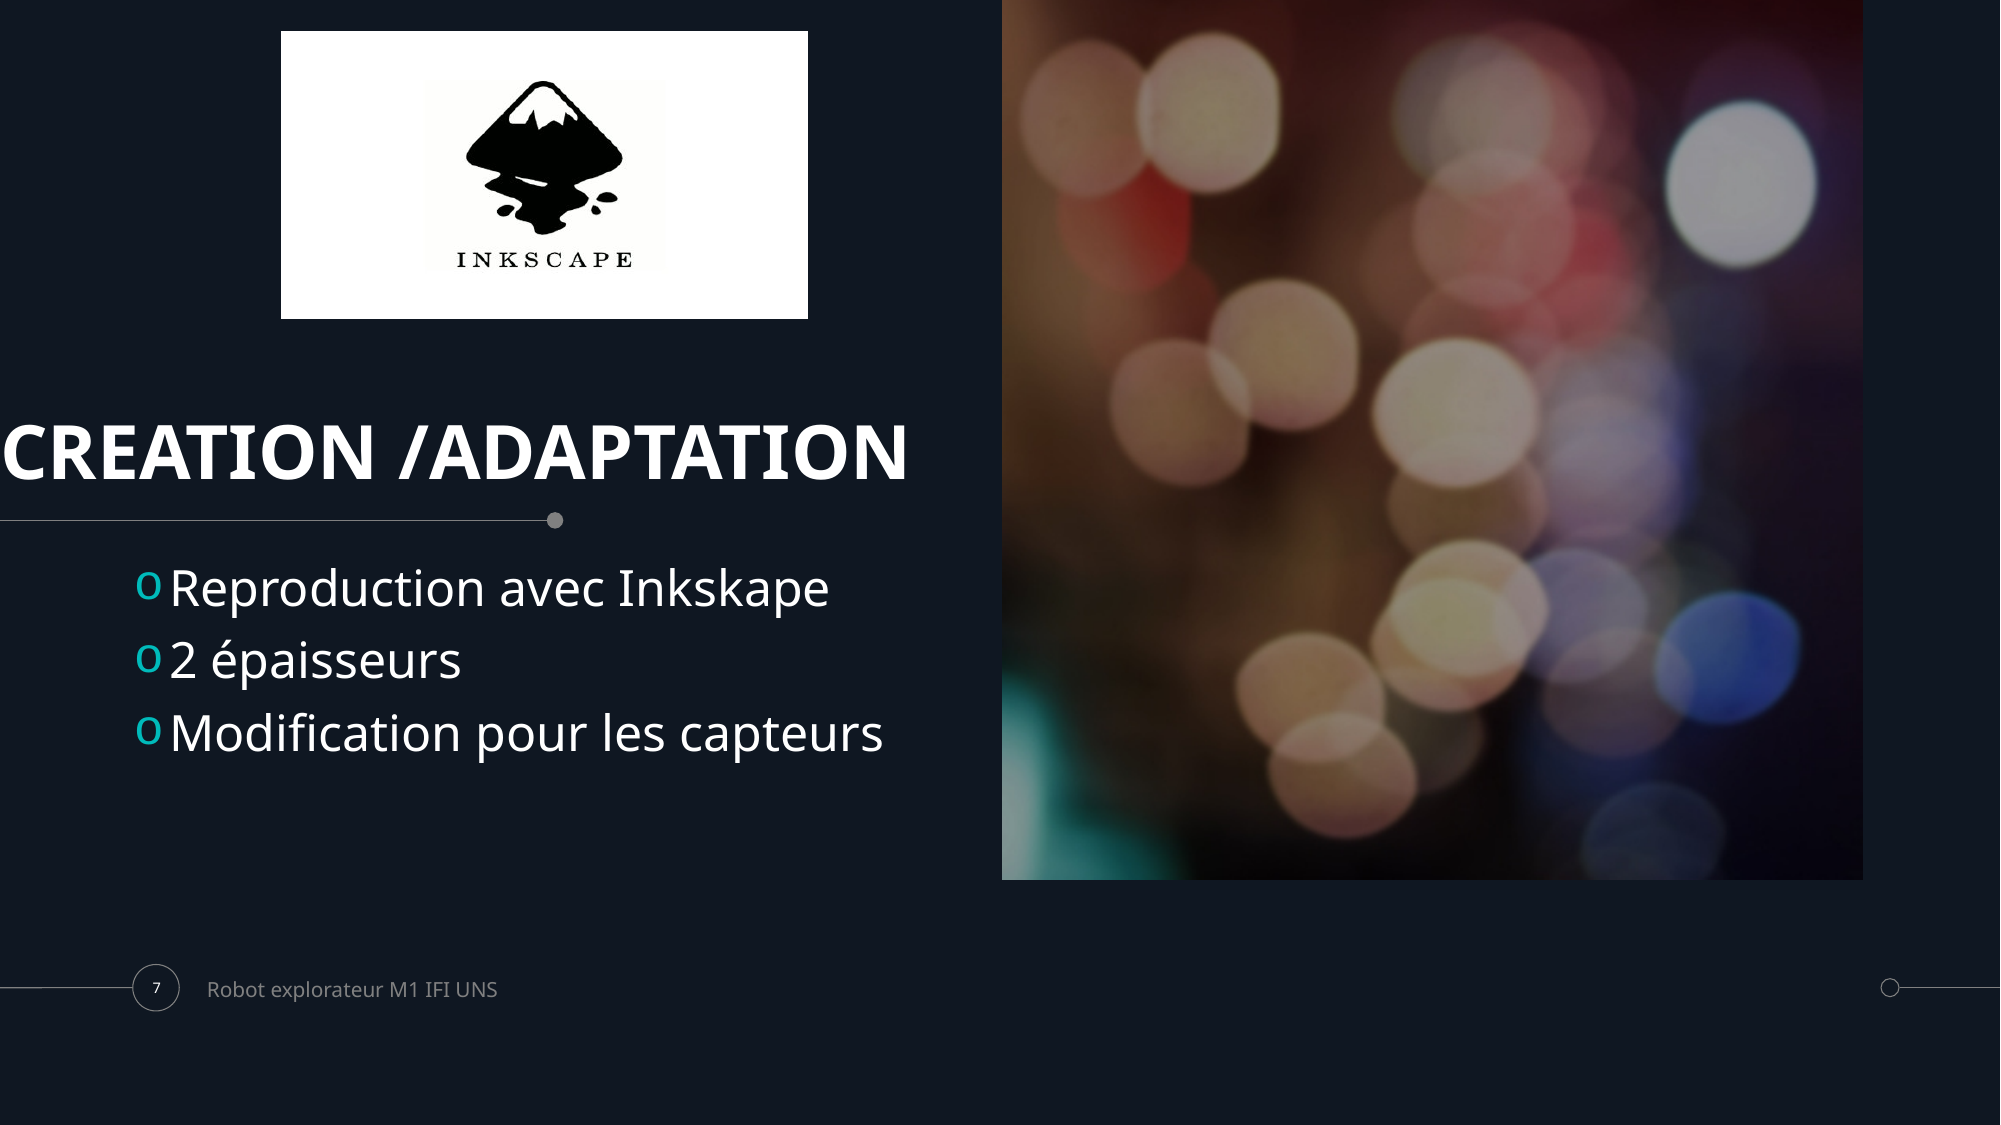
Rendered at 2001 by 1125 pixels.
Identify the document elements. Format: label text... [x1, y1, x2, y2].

slide_number 7 [127, 964, 186, 1014]
list Reproduction avec Inkskape 2 épaisseurs Modification pour les capteurs [133, 556, 956, 919]
footer Robot explorateur M1 IFI UNS [191, 964, 671, 1014]
title CREATION /ADAPTATION [0, 364, 993, 496]
picture [281, 31, 808, 319]
picture [1002, 0, 1863, 881]
